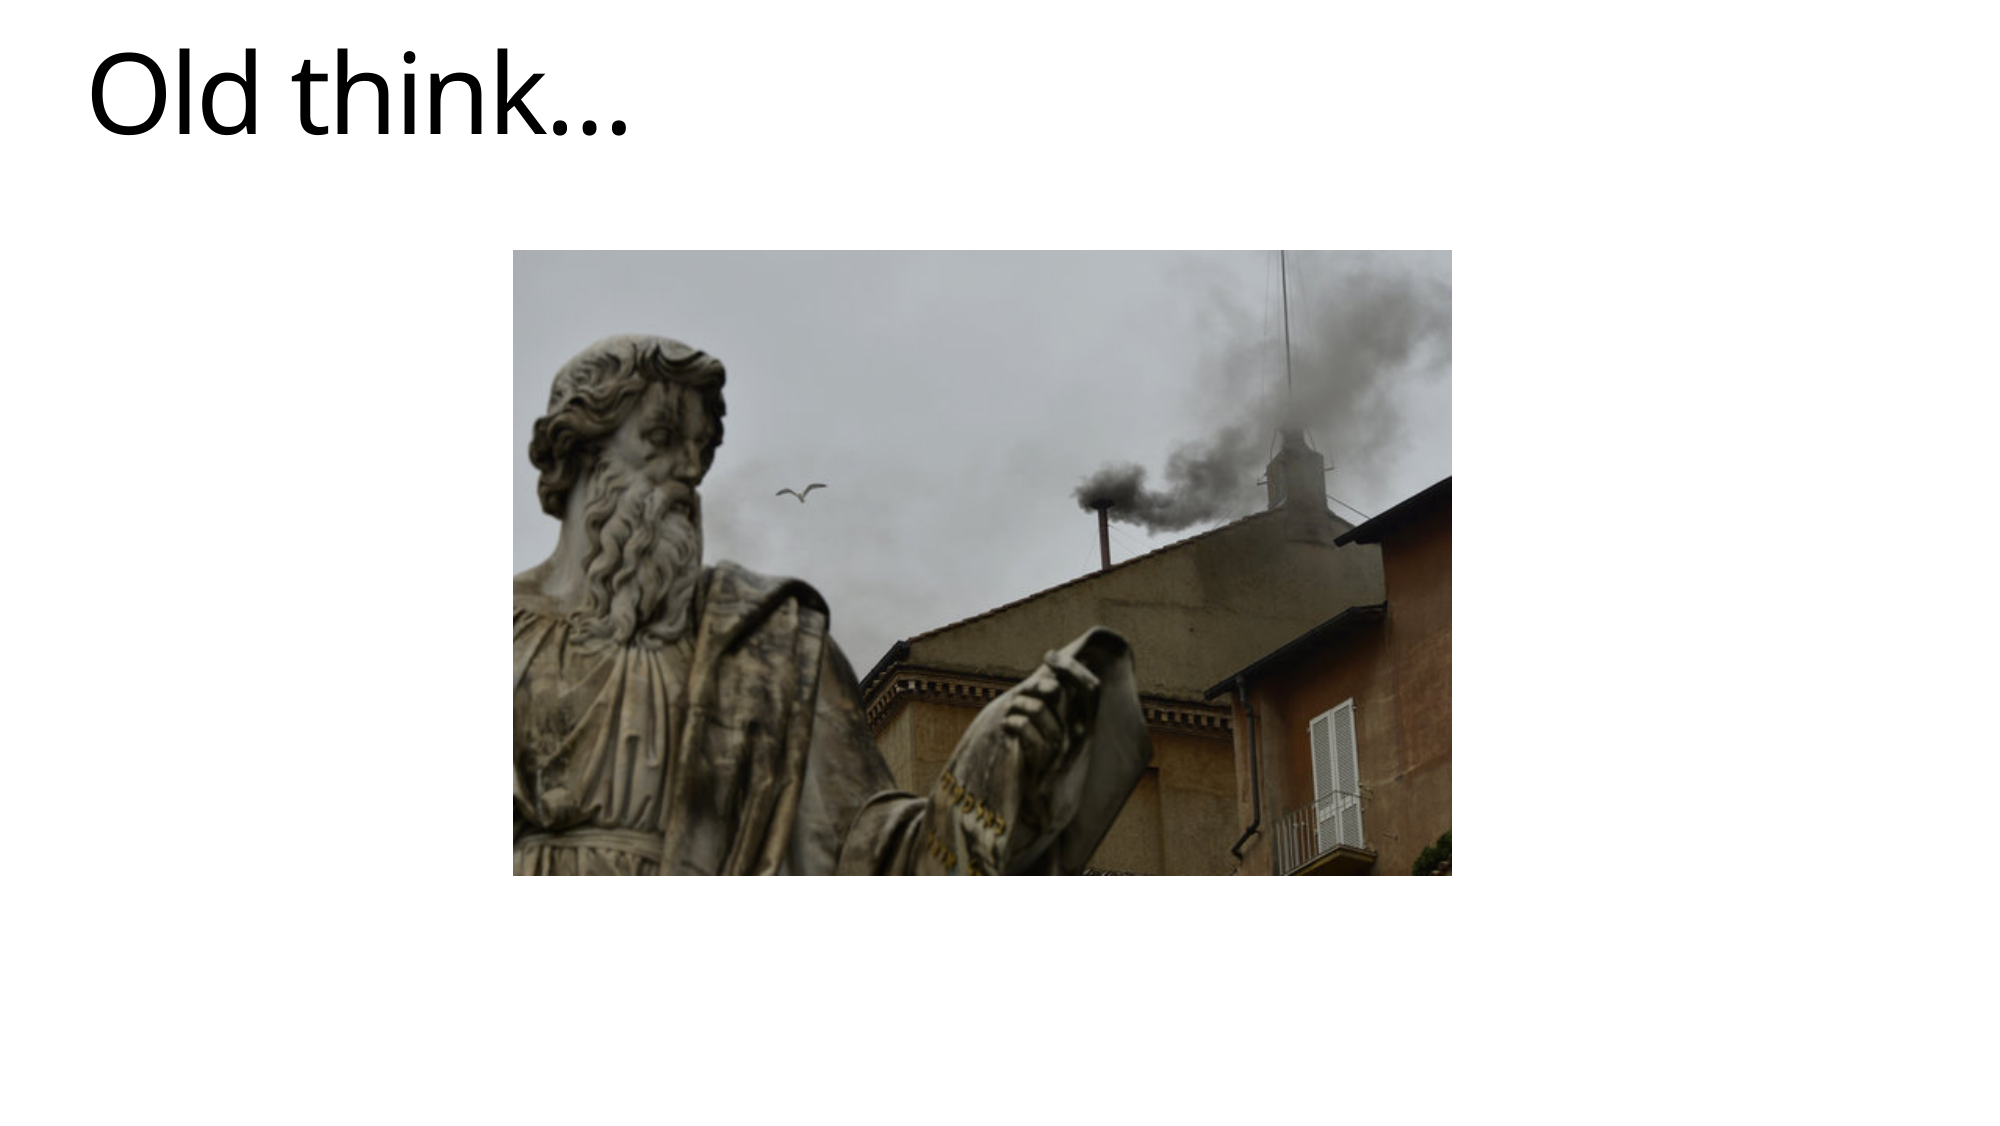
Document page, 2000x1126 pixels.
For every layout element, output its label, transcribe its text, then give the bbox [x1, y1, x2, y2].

title Old think… [85, 37, 1914, 161]
picture [513, 250, 1452, 876]
